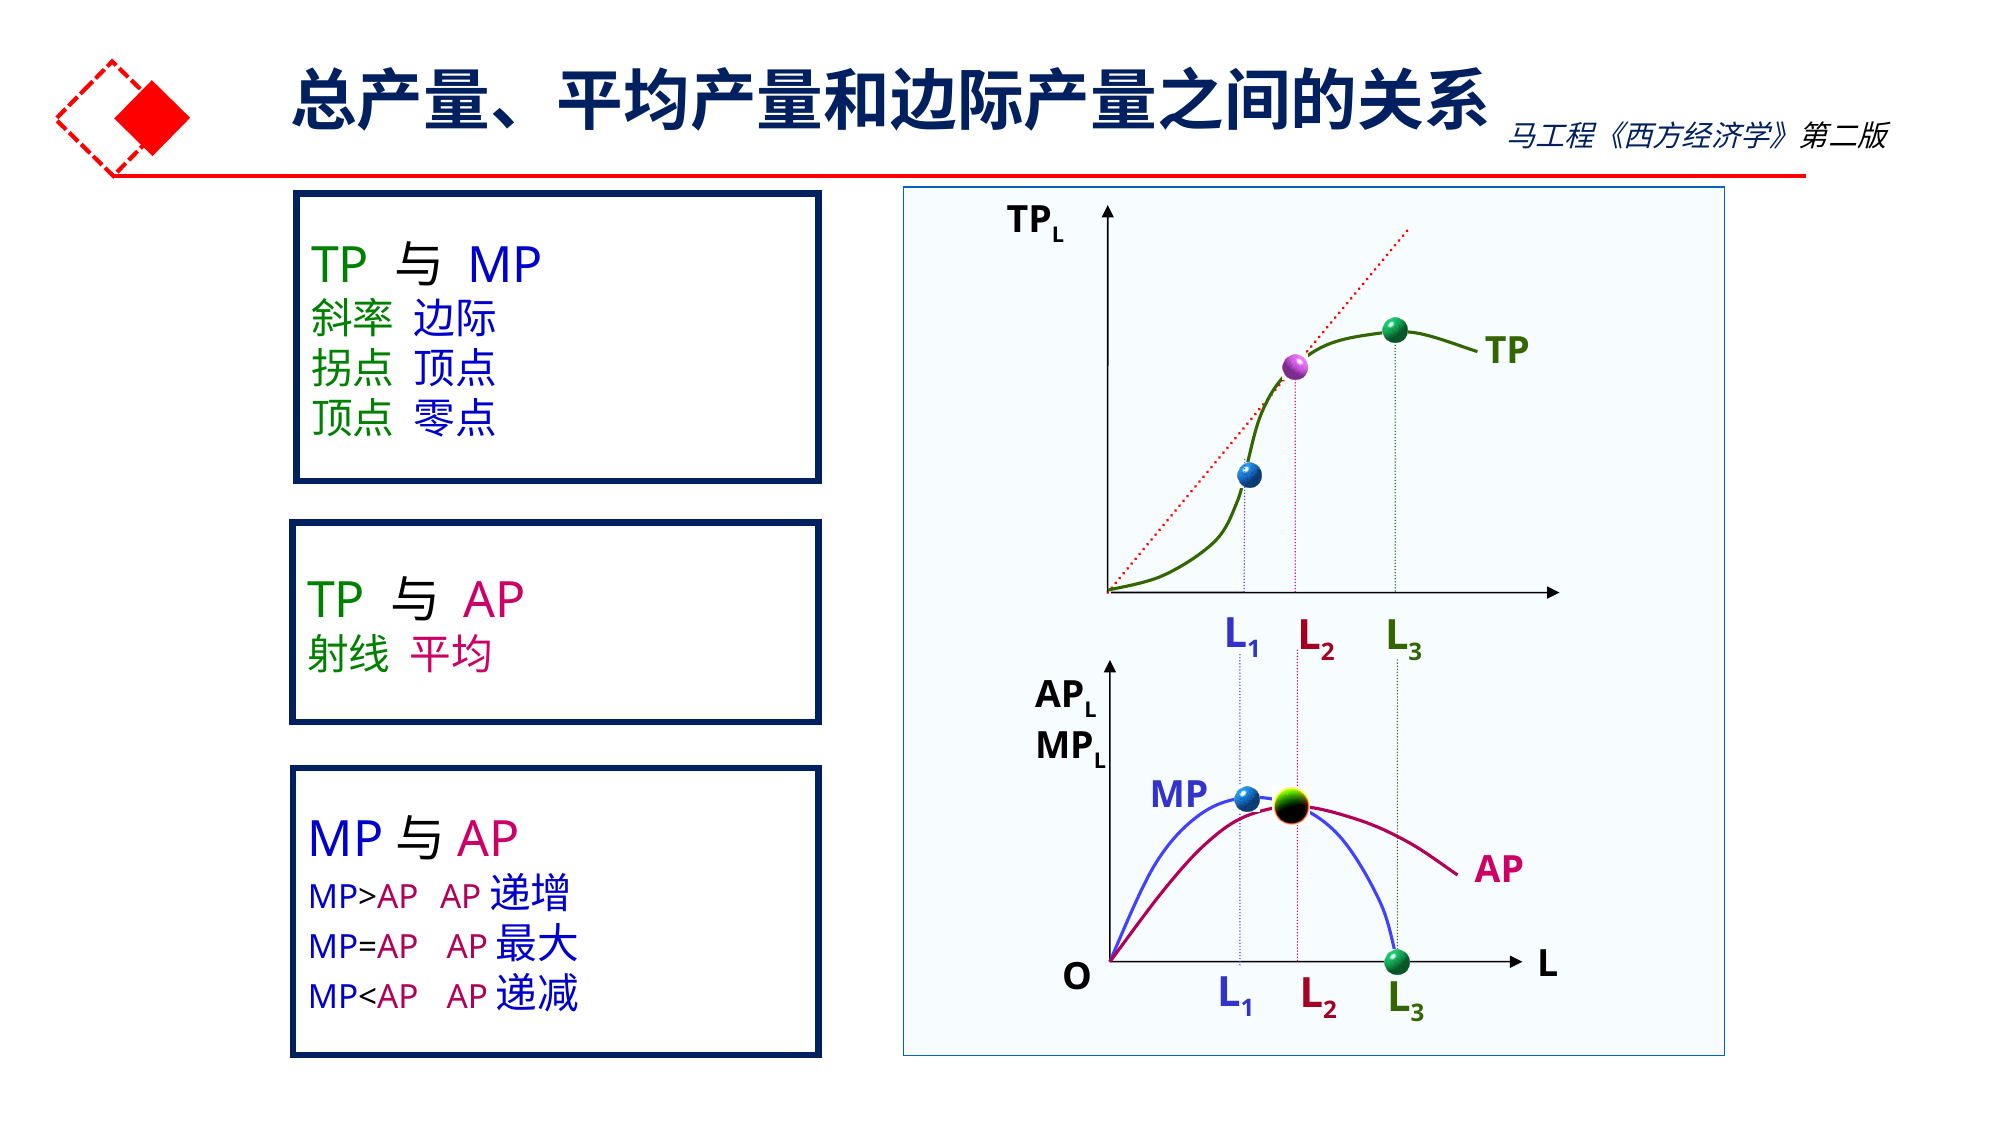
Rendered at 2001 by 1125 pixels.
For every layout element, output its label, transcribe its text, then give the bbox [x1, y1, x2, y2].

picture [1382, 317, 1408, 343]
text_box MP与AP MP>AP AP递增 MP=AP AP最大 MP<AP AP递减 [293, 767, 819, 1056]
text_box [1372, 962, 1435, 1025]
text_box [1284, 650, 1348, 749]
text_box TPL [991, 183, 1067, 259]
text_box L [1522, 924, 1598, 1000]
text_box L1 [1208, 608, 1272, 661]
picture [1234, 786, 1260, 812]
text_box [1101, 205, 1114, 305]
text_box 总产量、平均产量和边际产量之间的关系 [274, 59, 2000, 207]
text_box APL MPL [1020, 660, 1103, 783]
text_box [1109, 805, 1548, 962]
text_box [1370, 591, 1433, 668]
text_box TP 与 MP 斜率 边际 拐点 顶点 顶点 零点 [296, 193, 819, 481]
picture [1384, 949, 1410, 975]
picture [1282, 355, 1308, 380]
text_box 马工程《西方经济学》第二版 [1491, 109, 1979, 160]
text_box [1282, 591, 1346, 668]
text_box O [1047, 936, 1123, 1012]
text_box [1509, 962, 1522, 968]
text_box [1372, 660, 1435, 805]
text_box [1433, 591, 1560, 599]
text_box [1103, 660, 1117, 749]
text_box TP 与 AP 射线 平均 [292, 522, 819, 723]
text_box [54, 61, 143, 178]
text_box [1107, 305, 1558, 591]
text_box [1202, 654, 1265, 749]
text_box [114, 80, 191, 157]
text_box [1284, 962, 1348, 1021]
picture [1272, 786, 1310, 825]
text_box [903, 207, 1725, 1056]
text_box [1202, 962, 1265, 1019]
picture [1236, 463, 1262, 489]
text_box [1109, 749, 1398, 805]
